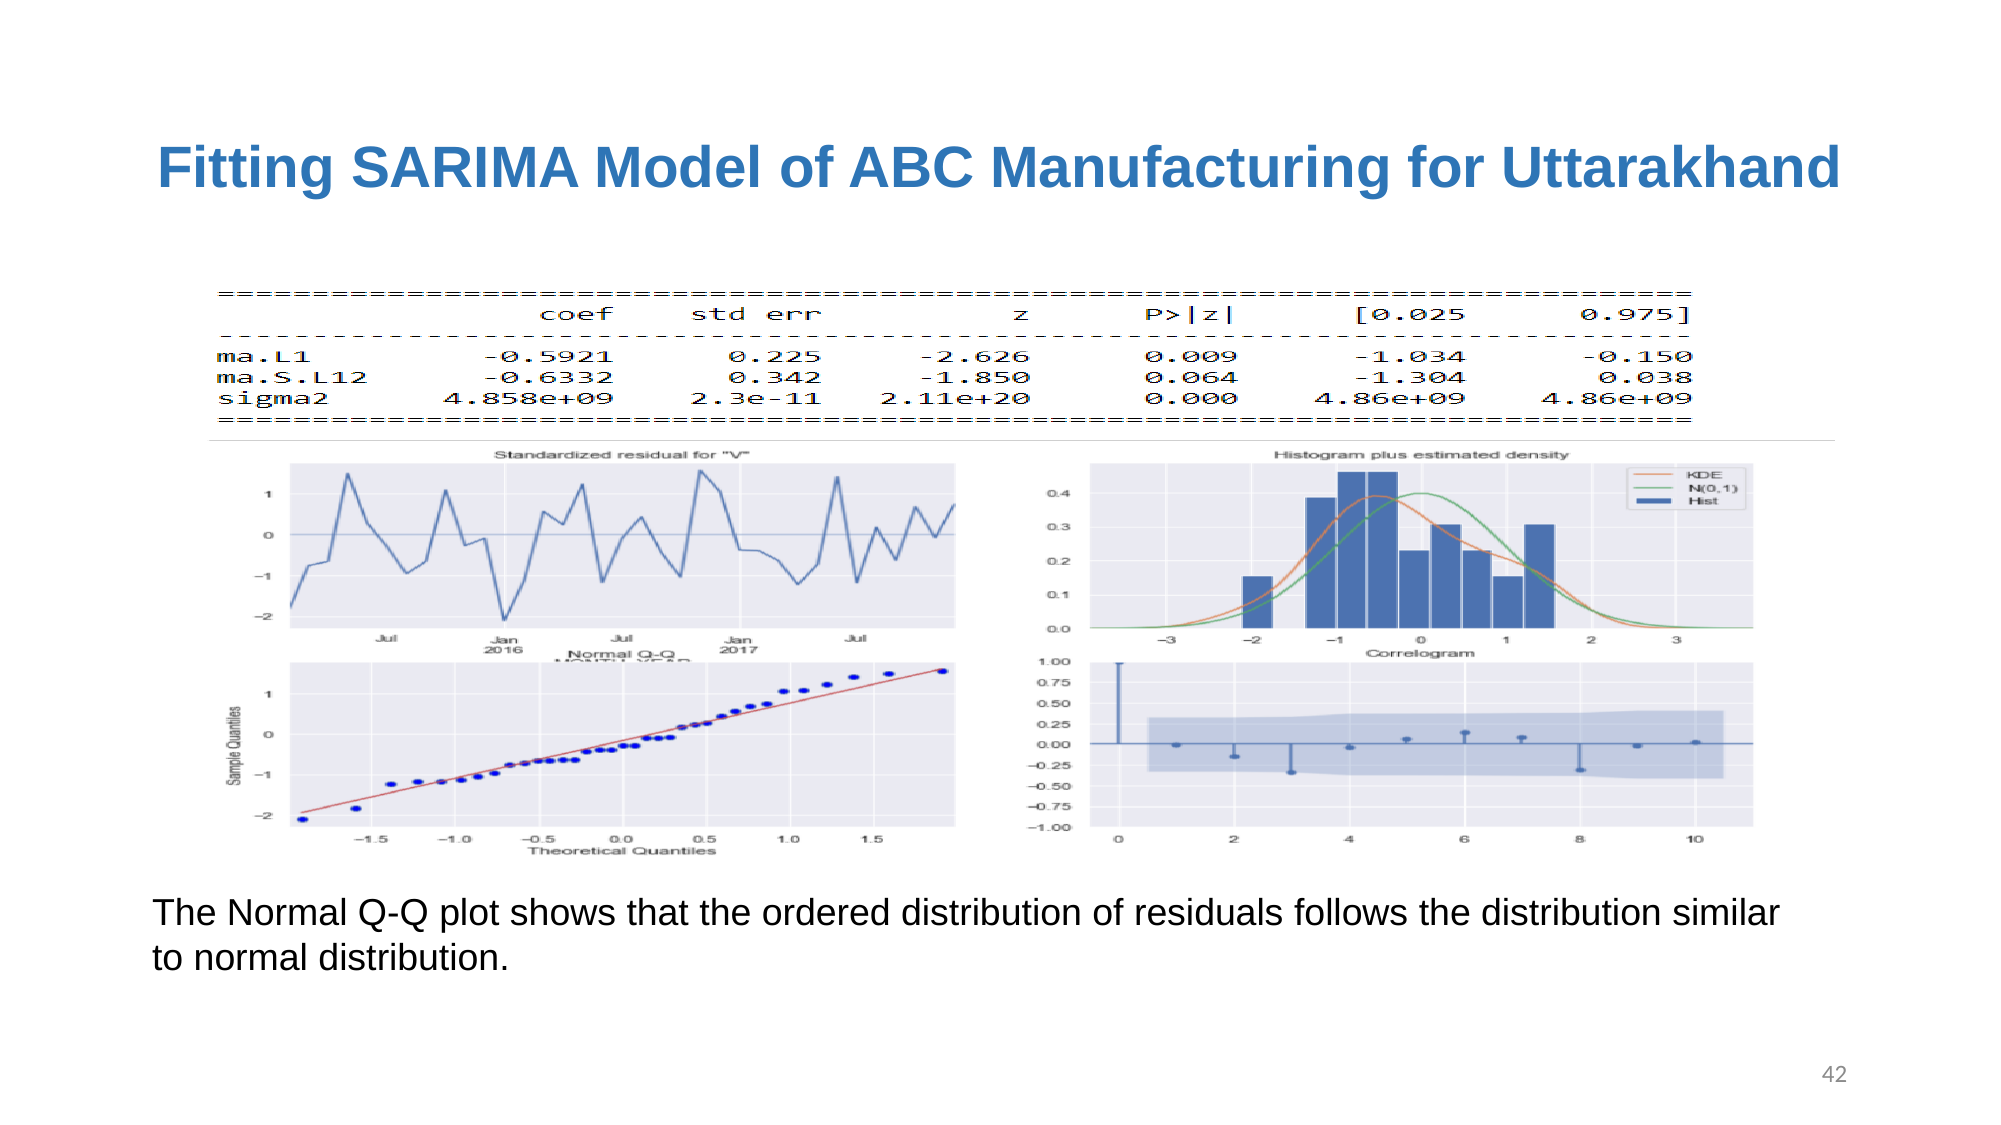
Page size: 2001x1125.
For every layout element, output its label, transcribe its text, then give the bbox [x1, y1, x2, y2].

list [137, 440, 1835, 868]
title Fitting SARIMA Model of ABC Manufacturing for Uttarakhand [137, 59, 1863, 278]
slide_number 42 [1412, 1042, 1863, 1103]
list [137, 277, 1835, 428]
text_box The Normal Q-Q plot shows that the ordered distribution of residuals follows the distribution similar to normal distribution. [137, 880, 1835, 986]
